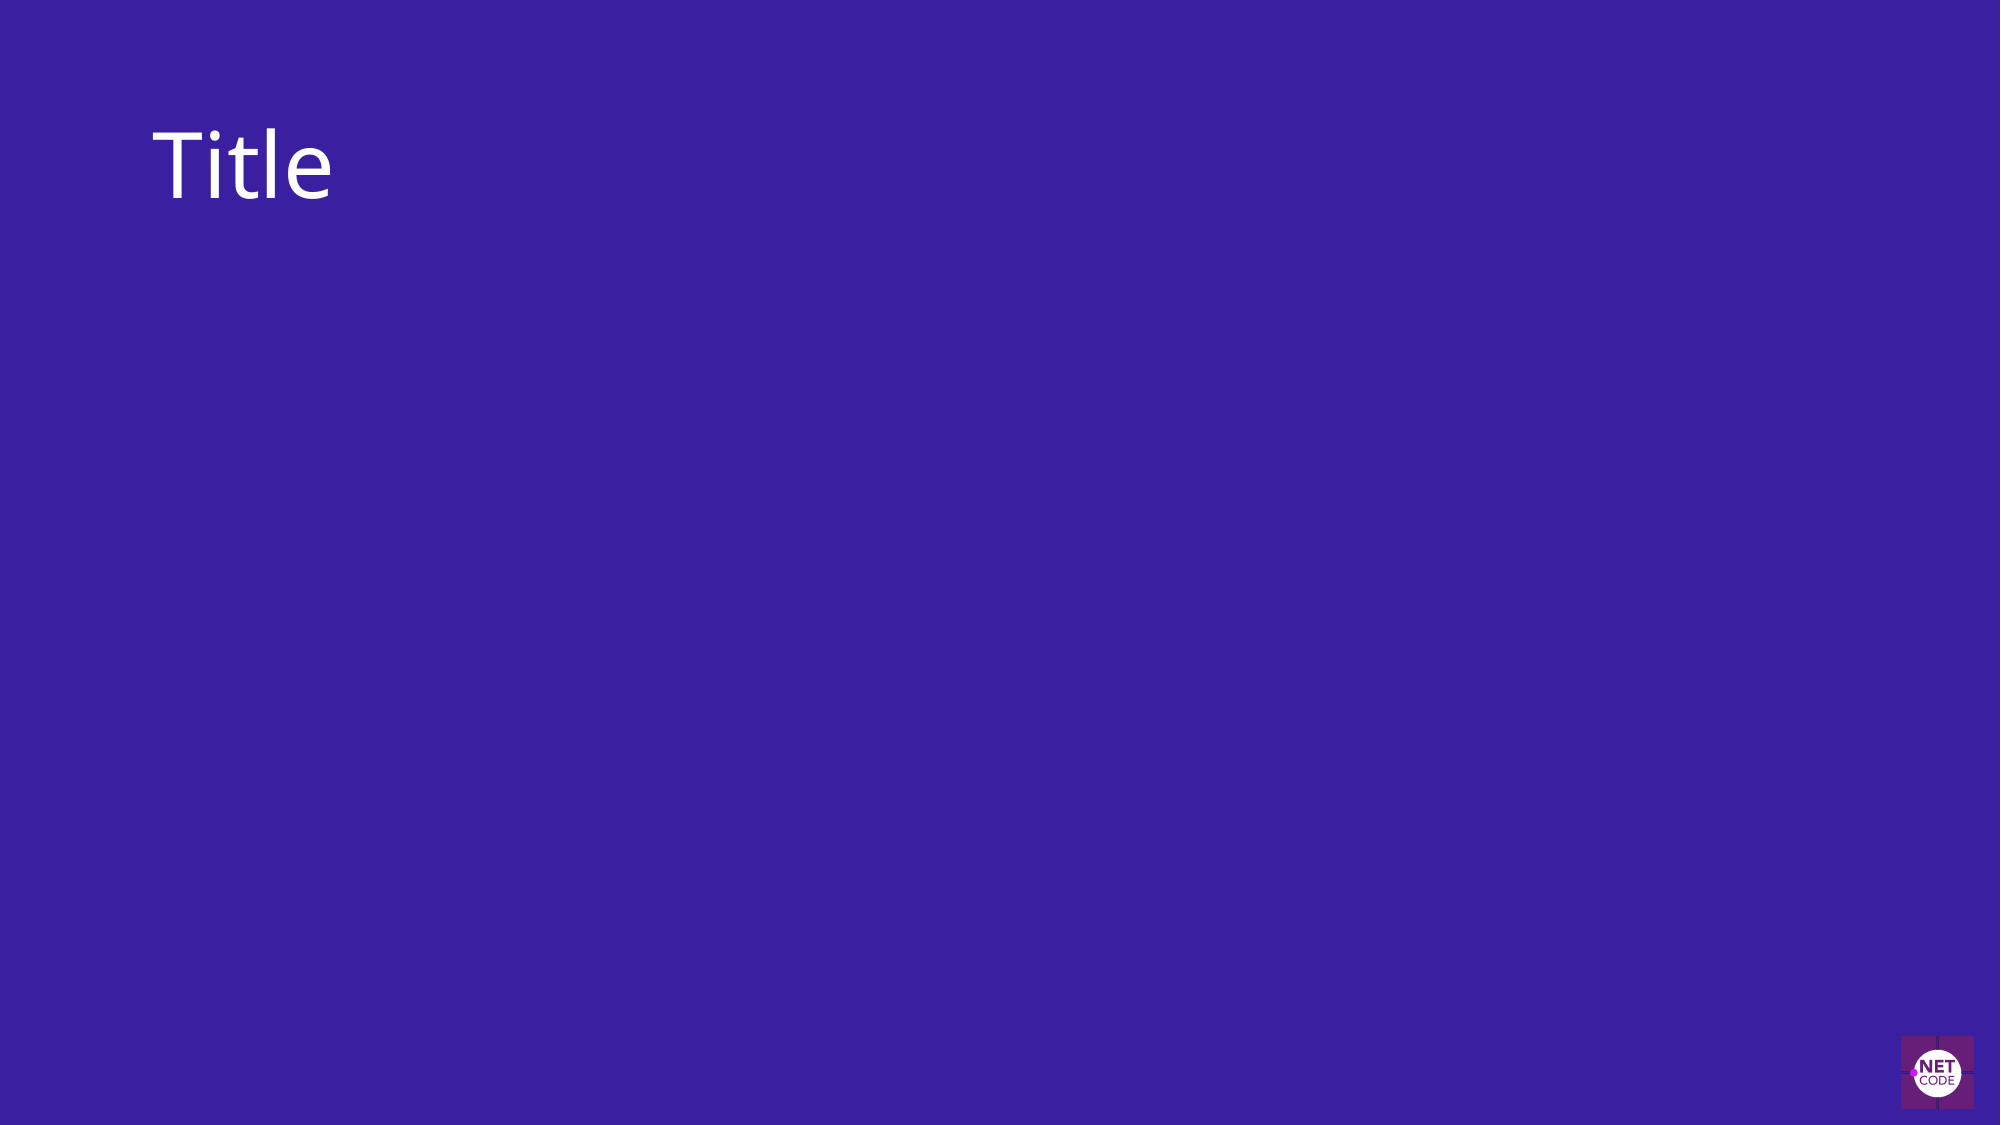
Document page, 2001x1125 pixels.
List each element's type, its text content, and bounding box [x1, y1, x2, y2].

title Title [137, 59, 1863, 278]
picture [1901, 1036, 1974, 1109]
